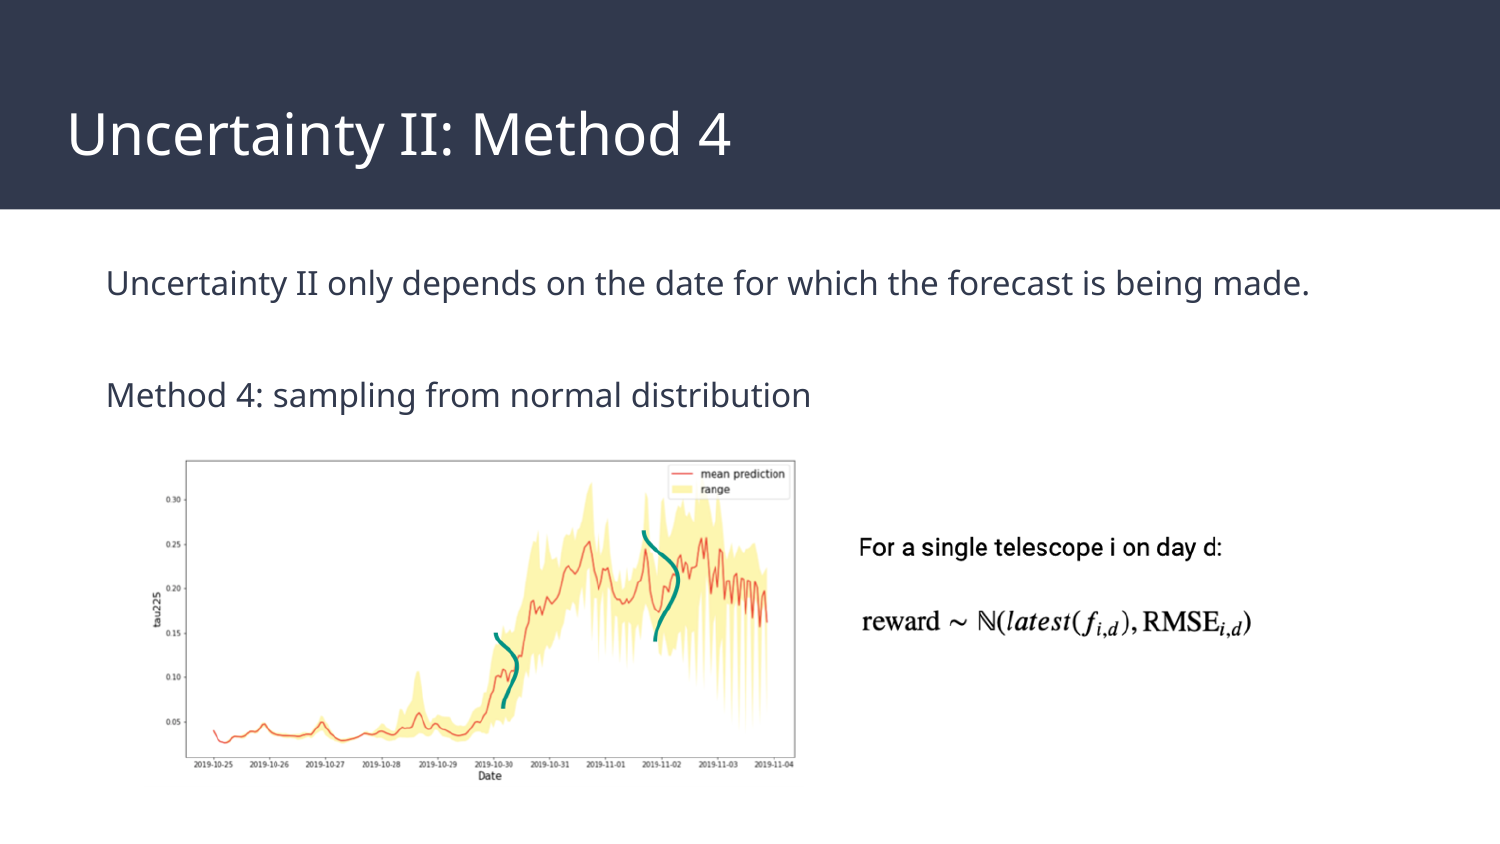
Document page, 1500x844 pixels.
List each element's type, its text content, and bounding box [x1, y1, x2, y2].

picture [129, 435, 1303, 817]
list Uncertainty II only depends on the date for which the forecast is being made. Method 4: sampling from normal distribution [90, 241, 1397, 448]
title Uncertainty II: Method 4 [51, 82, 1449, 185]
